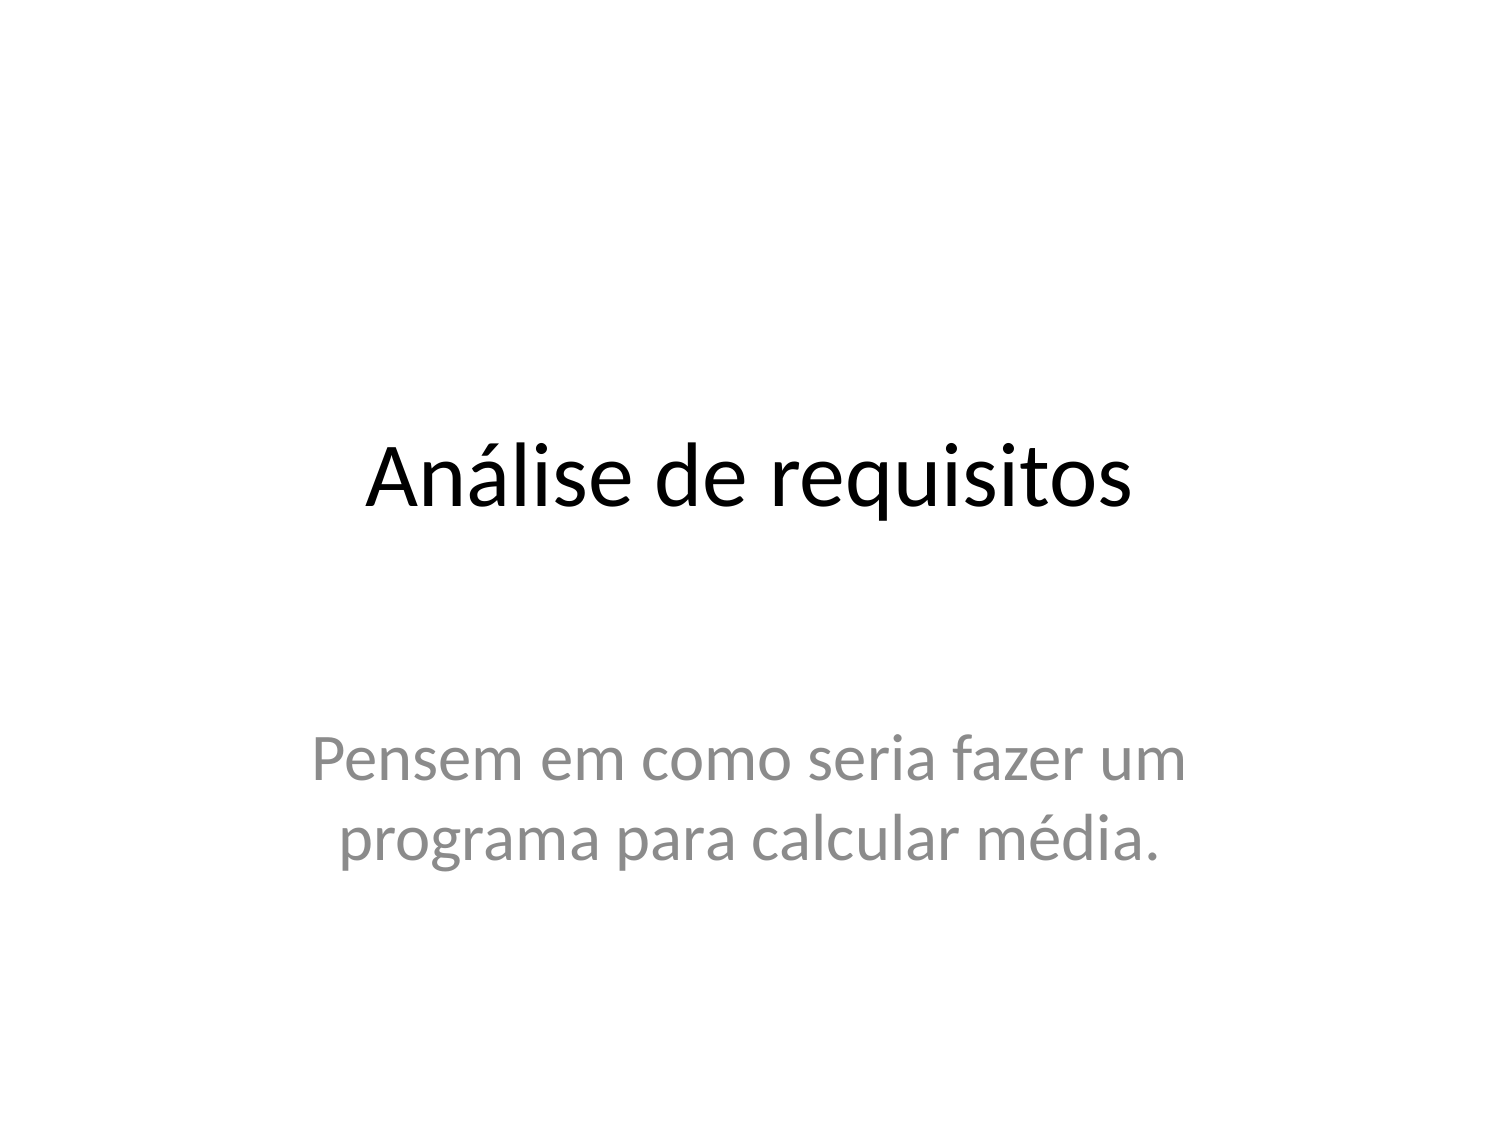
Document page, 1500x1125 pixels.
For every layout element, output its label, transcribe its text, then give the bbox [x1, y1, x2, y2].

subtitle Pensem em como seria fazer um programa para calcular média. [225, 612, 1275, 901]
title Análise de requisitos [112, 349, 1388, 591]
